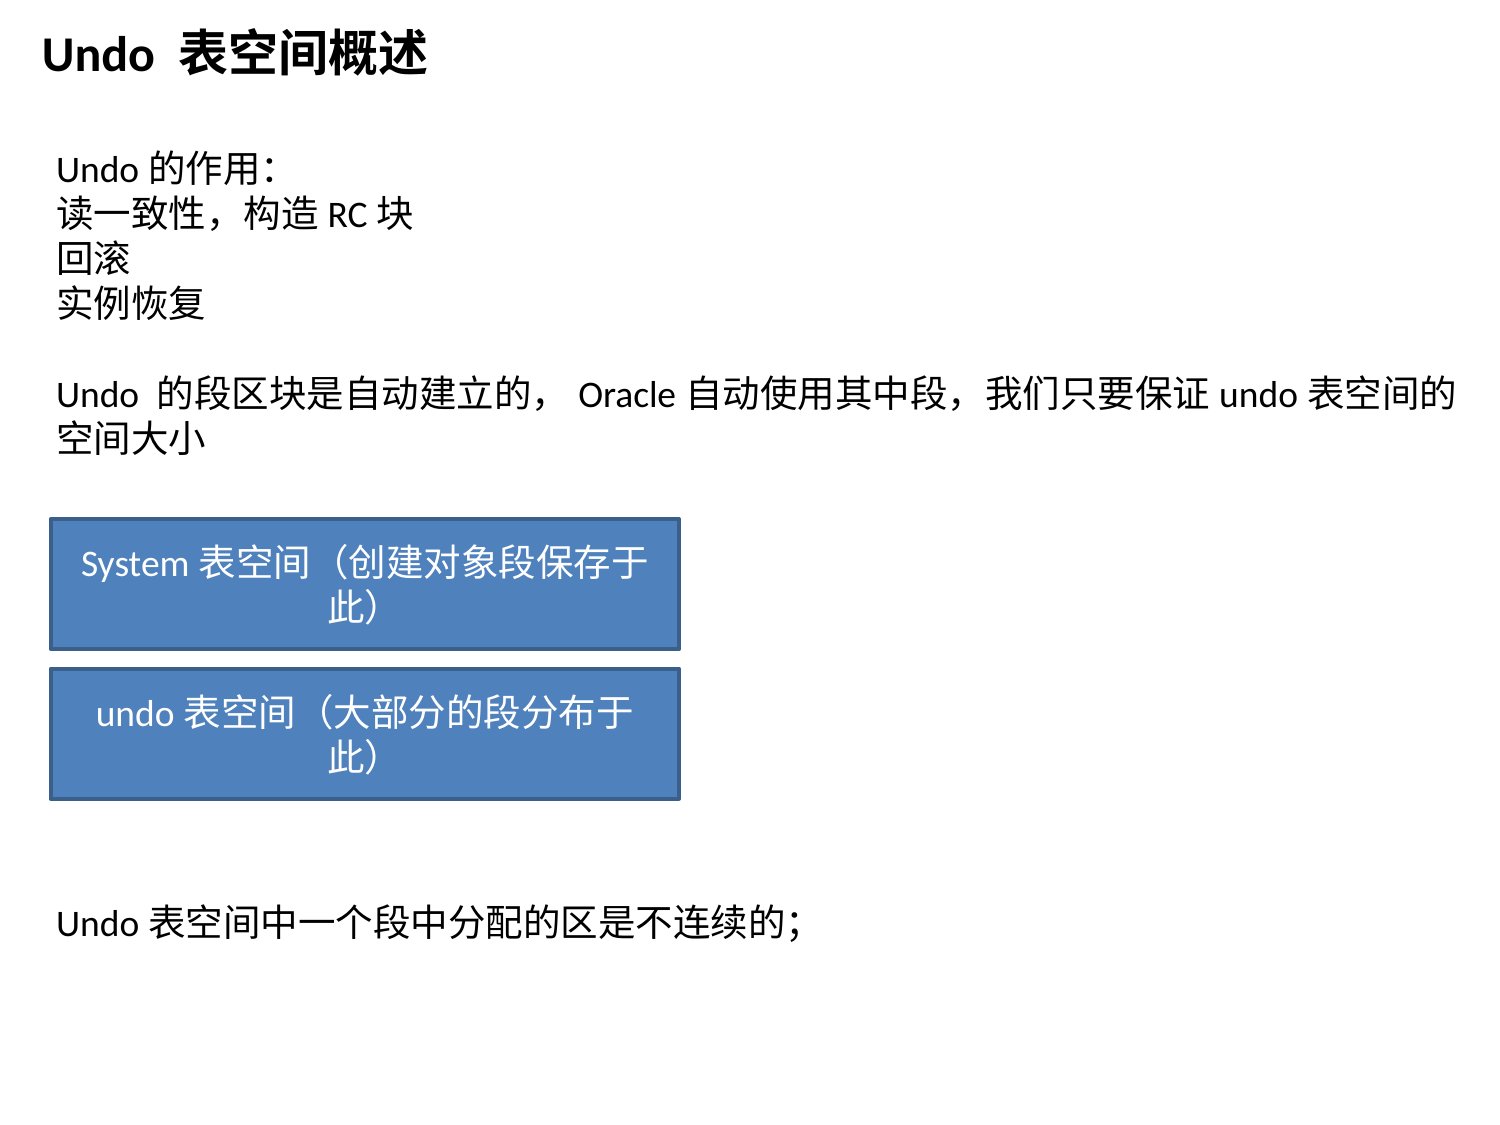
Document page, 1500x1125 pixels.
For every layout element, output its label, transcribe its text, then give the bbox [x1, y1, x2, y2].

text_box Undo的作用： 读一致性，构造RC块 回滚 实例恢复 Undo 的段区块是自动建立的，Oracle自动使用其中段，我们只要保证undo表空间的空间大小 [41, 137, 1483, 467]
text_box Undo表空间中一个段中分配的区是不连续的； [41, 891, 1211, 952]
text_box undo表空间（大部分的段分布于此） [49, 667, 681, 801]
text_box System表空间（创建对象段保存于此） [49, 517, 681, 651]
text_box Undo 表空间概述 [27, 14, 1058, 89]
